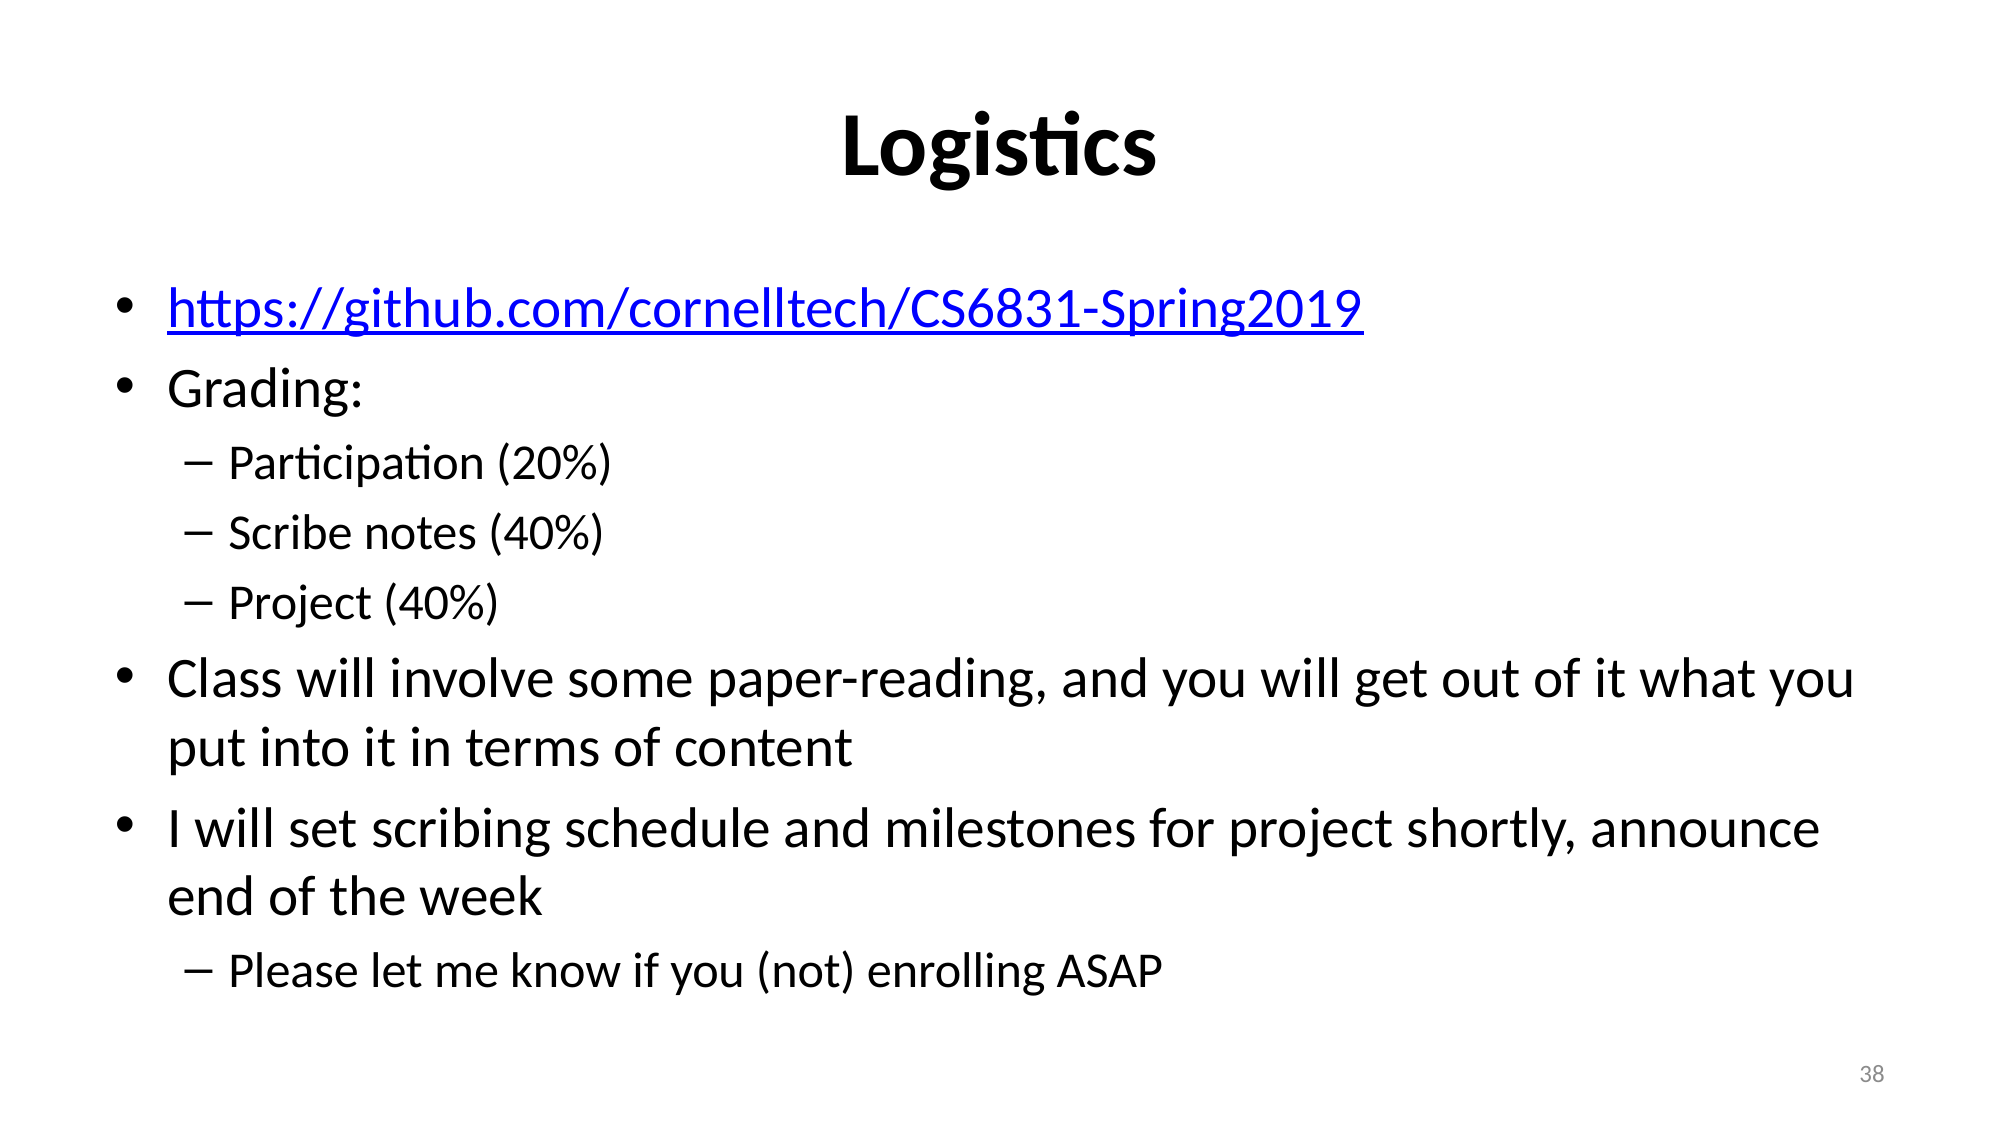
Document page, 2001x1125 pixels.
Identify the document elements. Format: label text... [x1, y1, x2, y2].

title Logistics [99, 45, 1900, 233]
list https://github.com/cornelltech/CS6831-Spring2019 Grading: Participation (20%) Scribe notes (40%) Project (40%) Class will involve some paper-reading, and you will get out of it what you put into it in terms of content I will set scribing schedule and milestones for project shortly, announce end of the week Please let me know if you (not) enrolling ASAP [99, 262, 1900, 1005]
slide_number 38 [1433, 1042, 1900, 1103]
